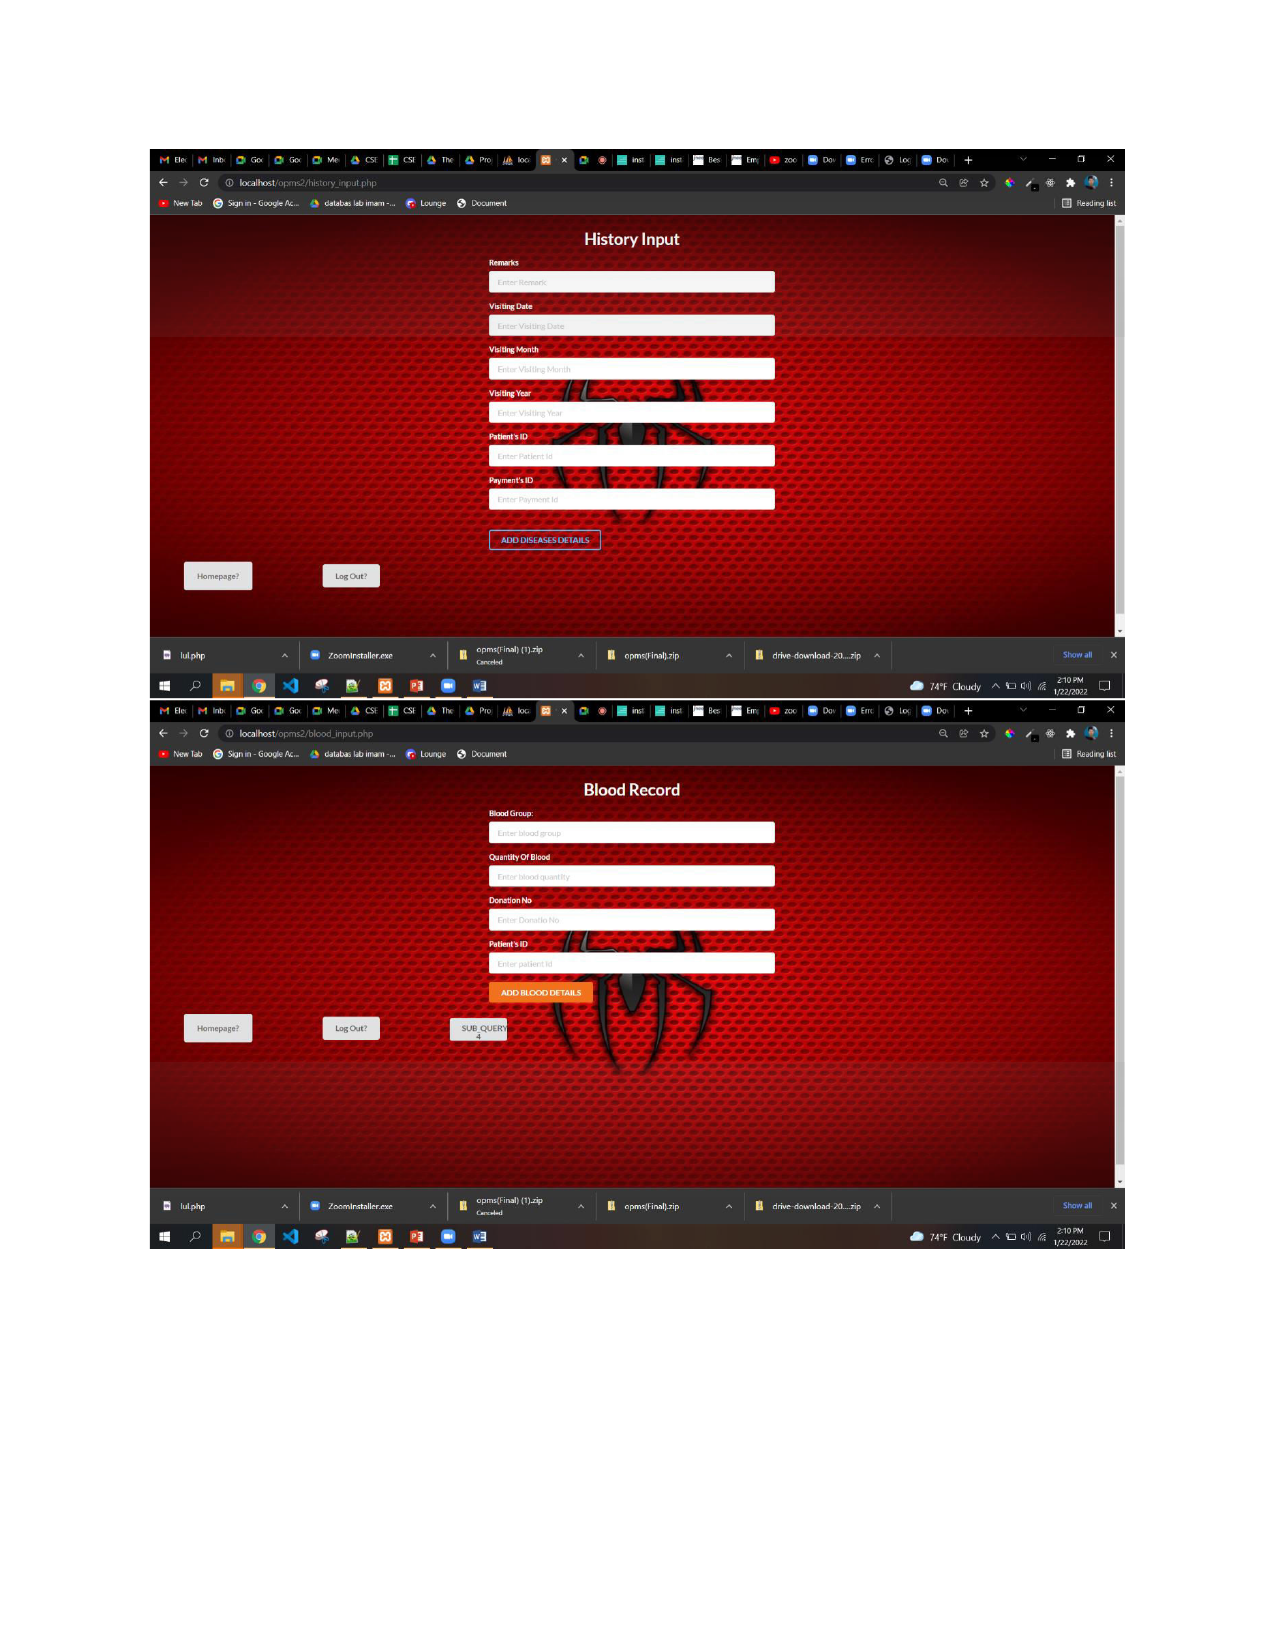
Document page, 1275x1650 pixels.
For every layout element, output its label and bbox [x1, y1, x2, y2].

text_box [149, 149, 1125, 1249]
